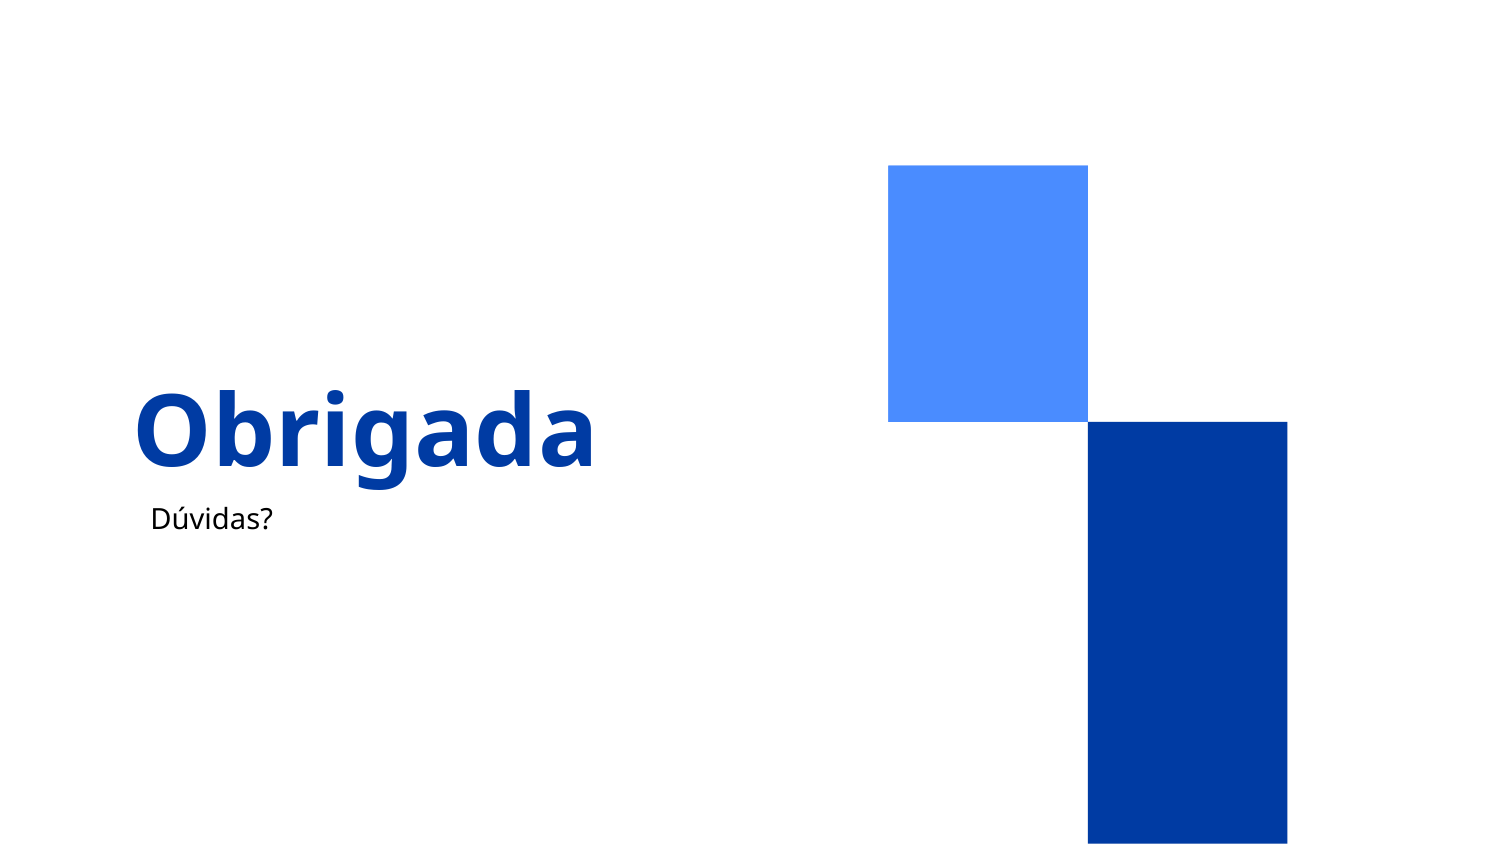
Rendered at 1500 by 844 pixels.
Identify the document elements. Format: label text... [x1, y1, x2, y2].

text_box [1087, 421, 1288, 844]
subtitle Dúvidas? [135, 485, 597, 605]
title Obrigada [117, 350, 642, 493]
text_box [888, 165, 1088, 422]
